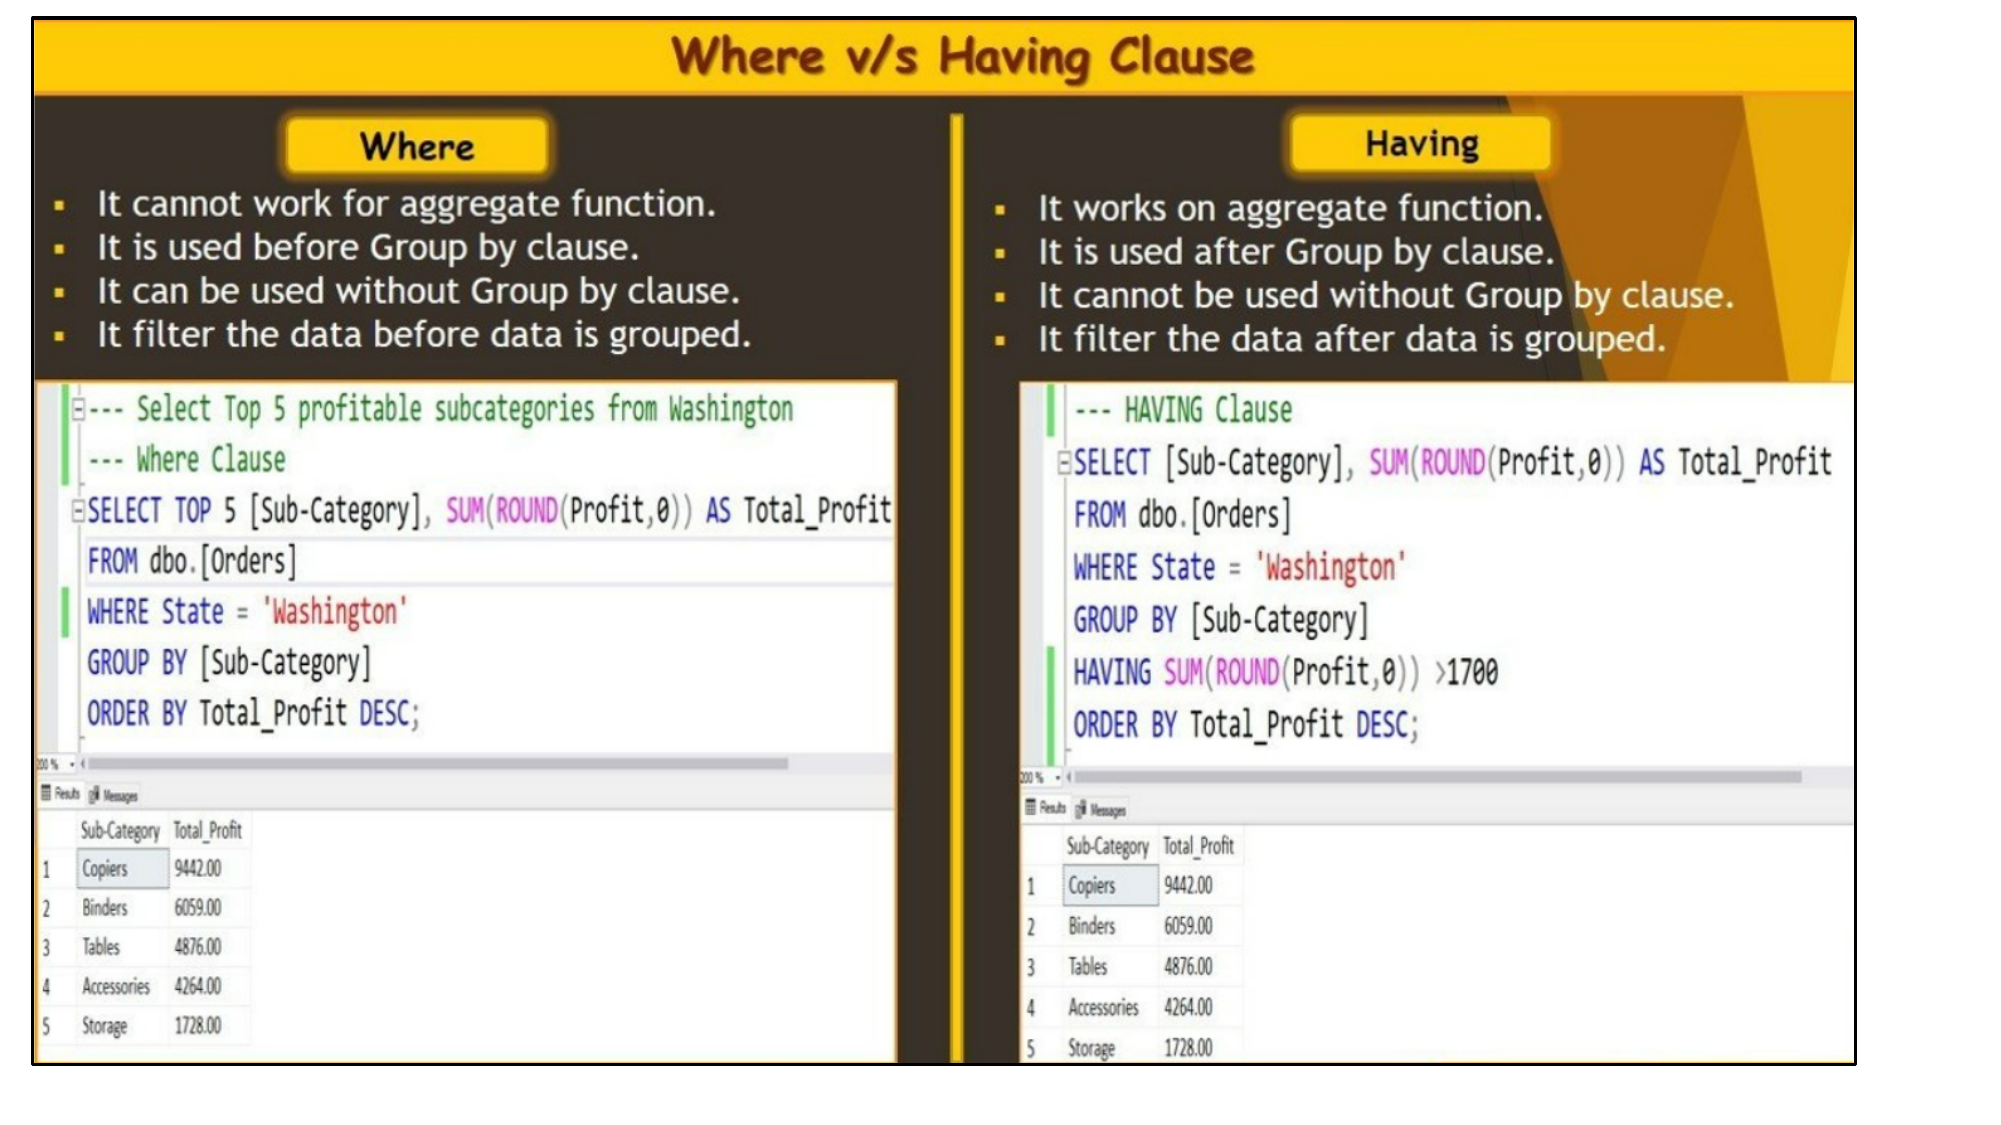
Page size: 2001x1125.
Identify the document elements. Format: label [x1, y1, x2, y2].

picture [34, 19, 1854, 1064]
